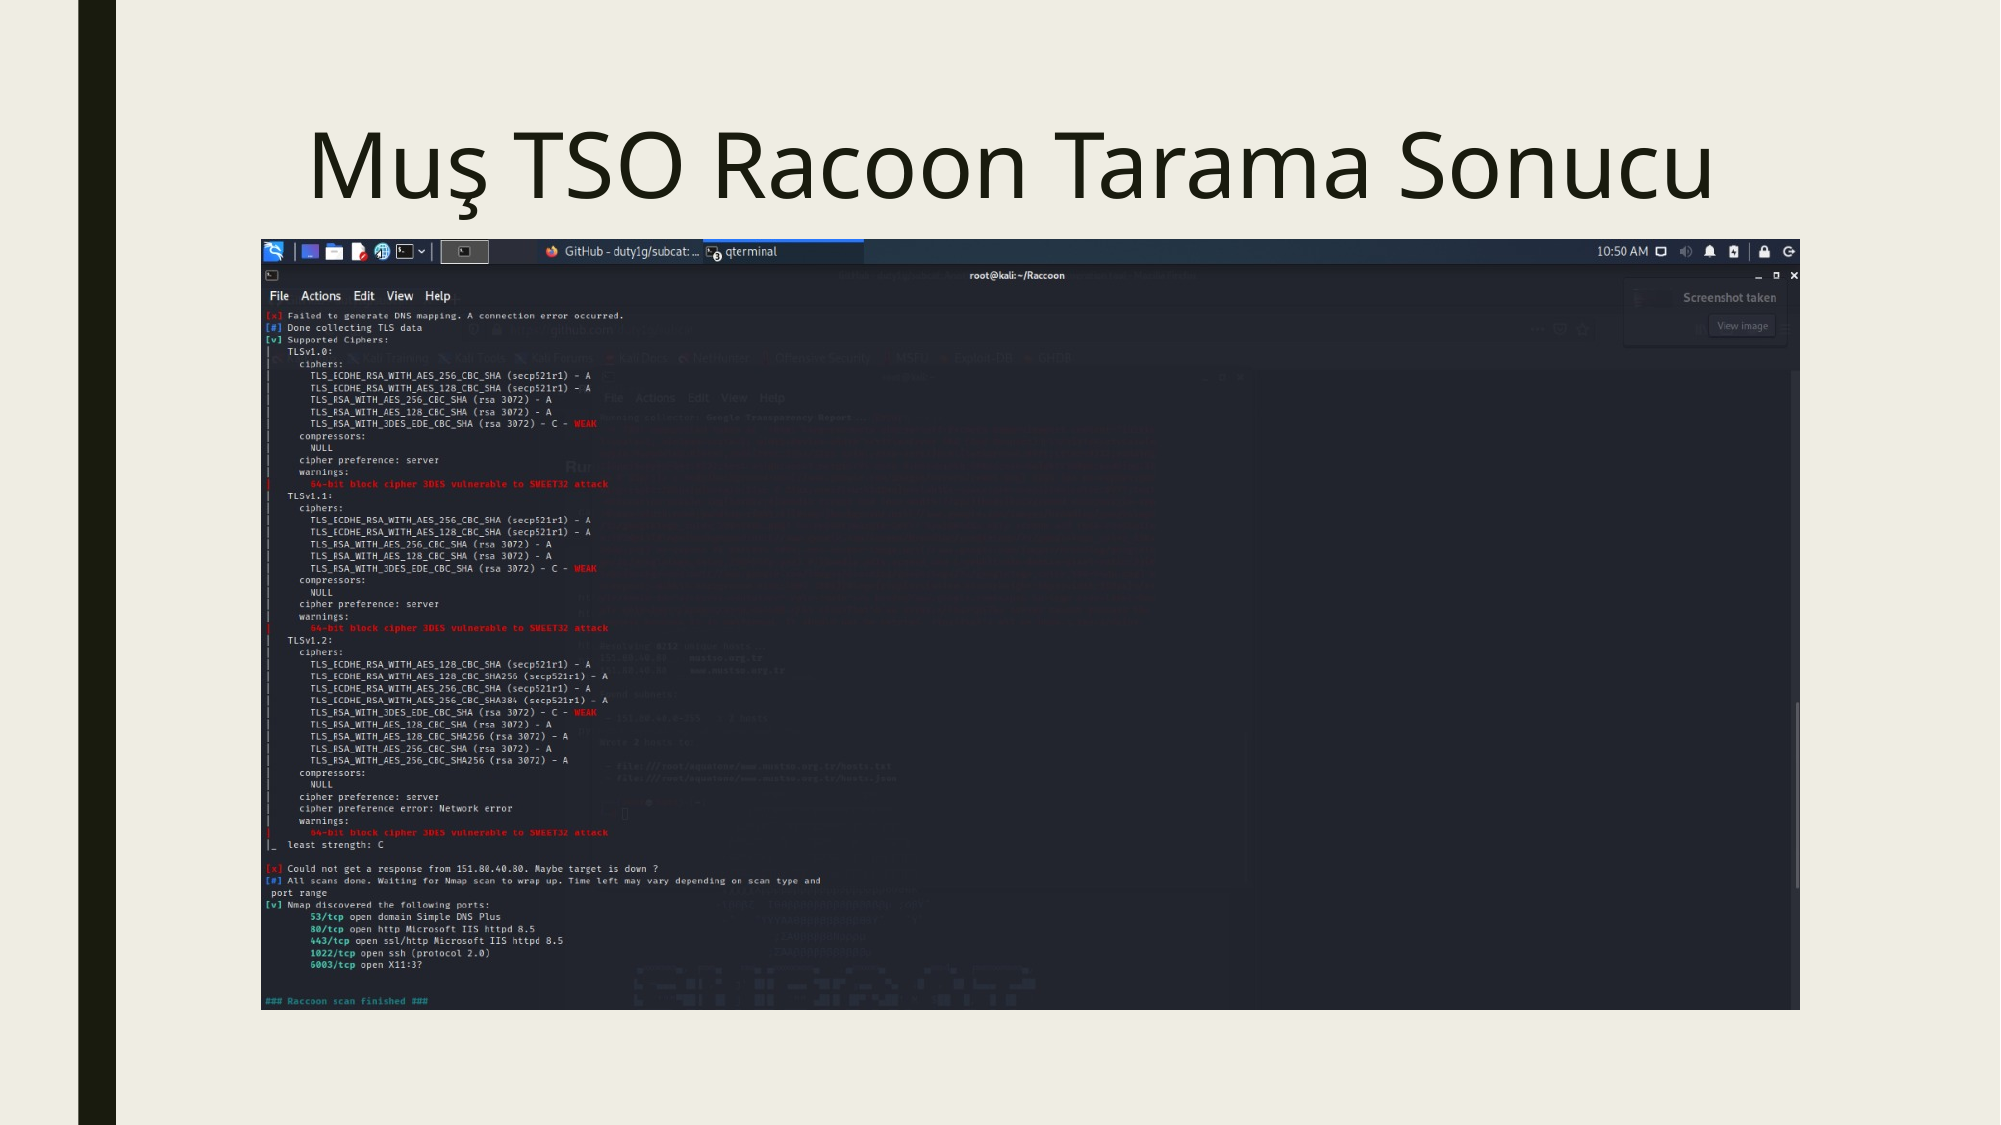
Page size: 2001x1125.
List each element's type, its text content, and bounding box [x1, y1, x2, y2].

title Muş TSO Racoon Tarama Sonucu [225, 112, 1800, 240]
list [261, 239, 1800, 1010]
